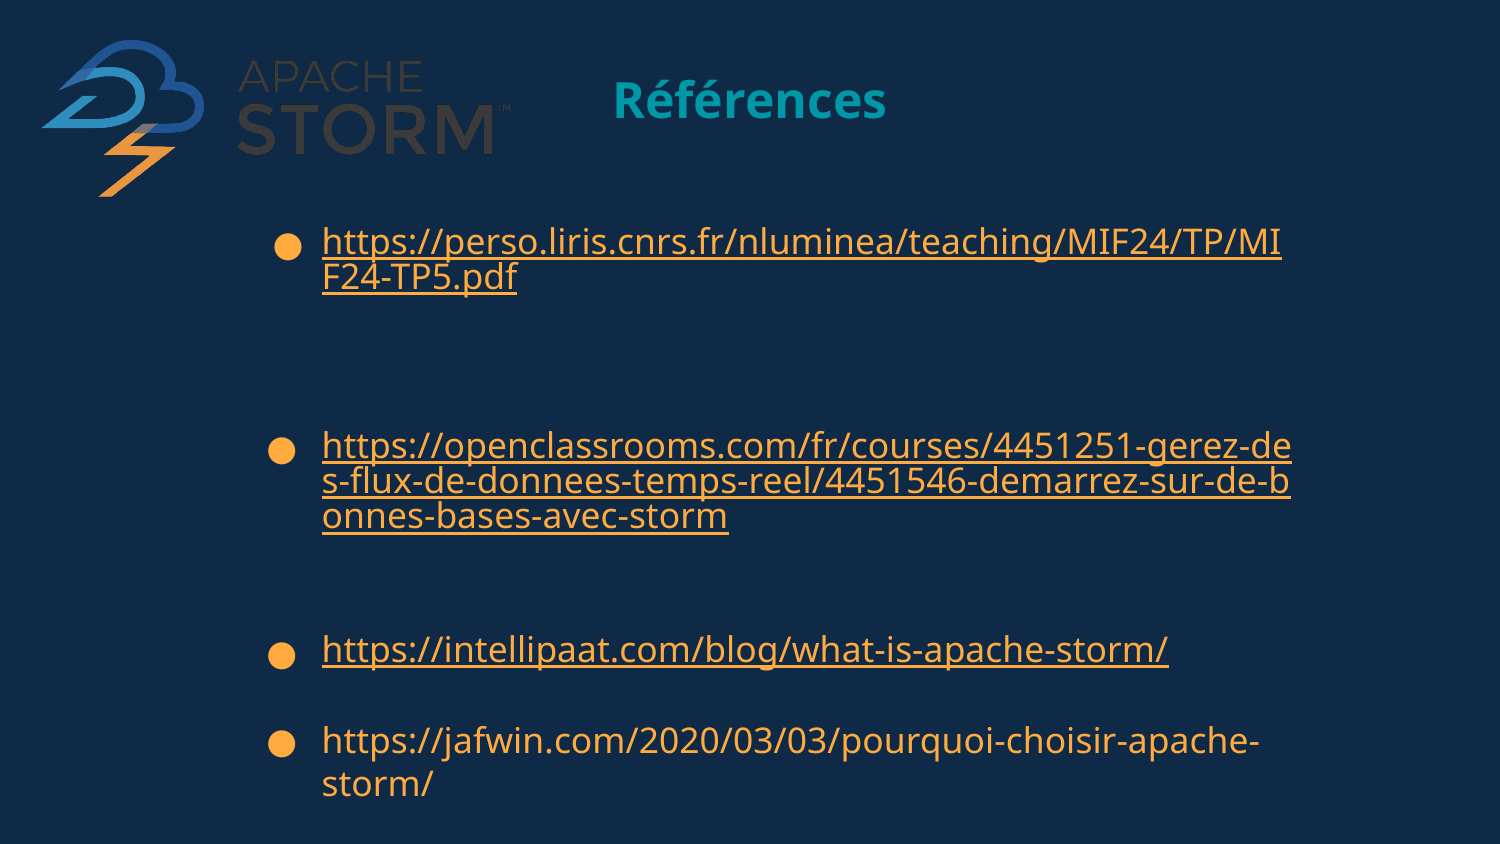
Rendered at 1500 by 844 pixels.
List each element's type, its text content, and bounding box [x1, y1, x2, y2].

list https://perso.liris.cnrs.fr/nluminea/teaching/MIF24/TP/MIF24-TP5.pdf https://openclassrooms.com/fr/courses/4451251-gerez-des-flux-de-donnees-temps-reel/4451546-demarrez-sur-de-bonnes-bases-avec-storm https://intellipaat.com/blog/what-is-apache-storm/ https://jafwin.com/2020/03/03/pourquoi-choisir-apache-storm/ [156, 132, 1313, 823]
picture [41, 40, 510, 197]
title Références [514, 53, 1328, 133]
